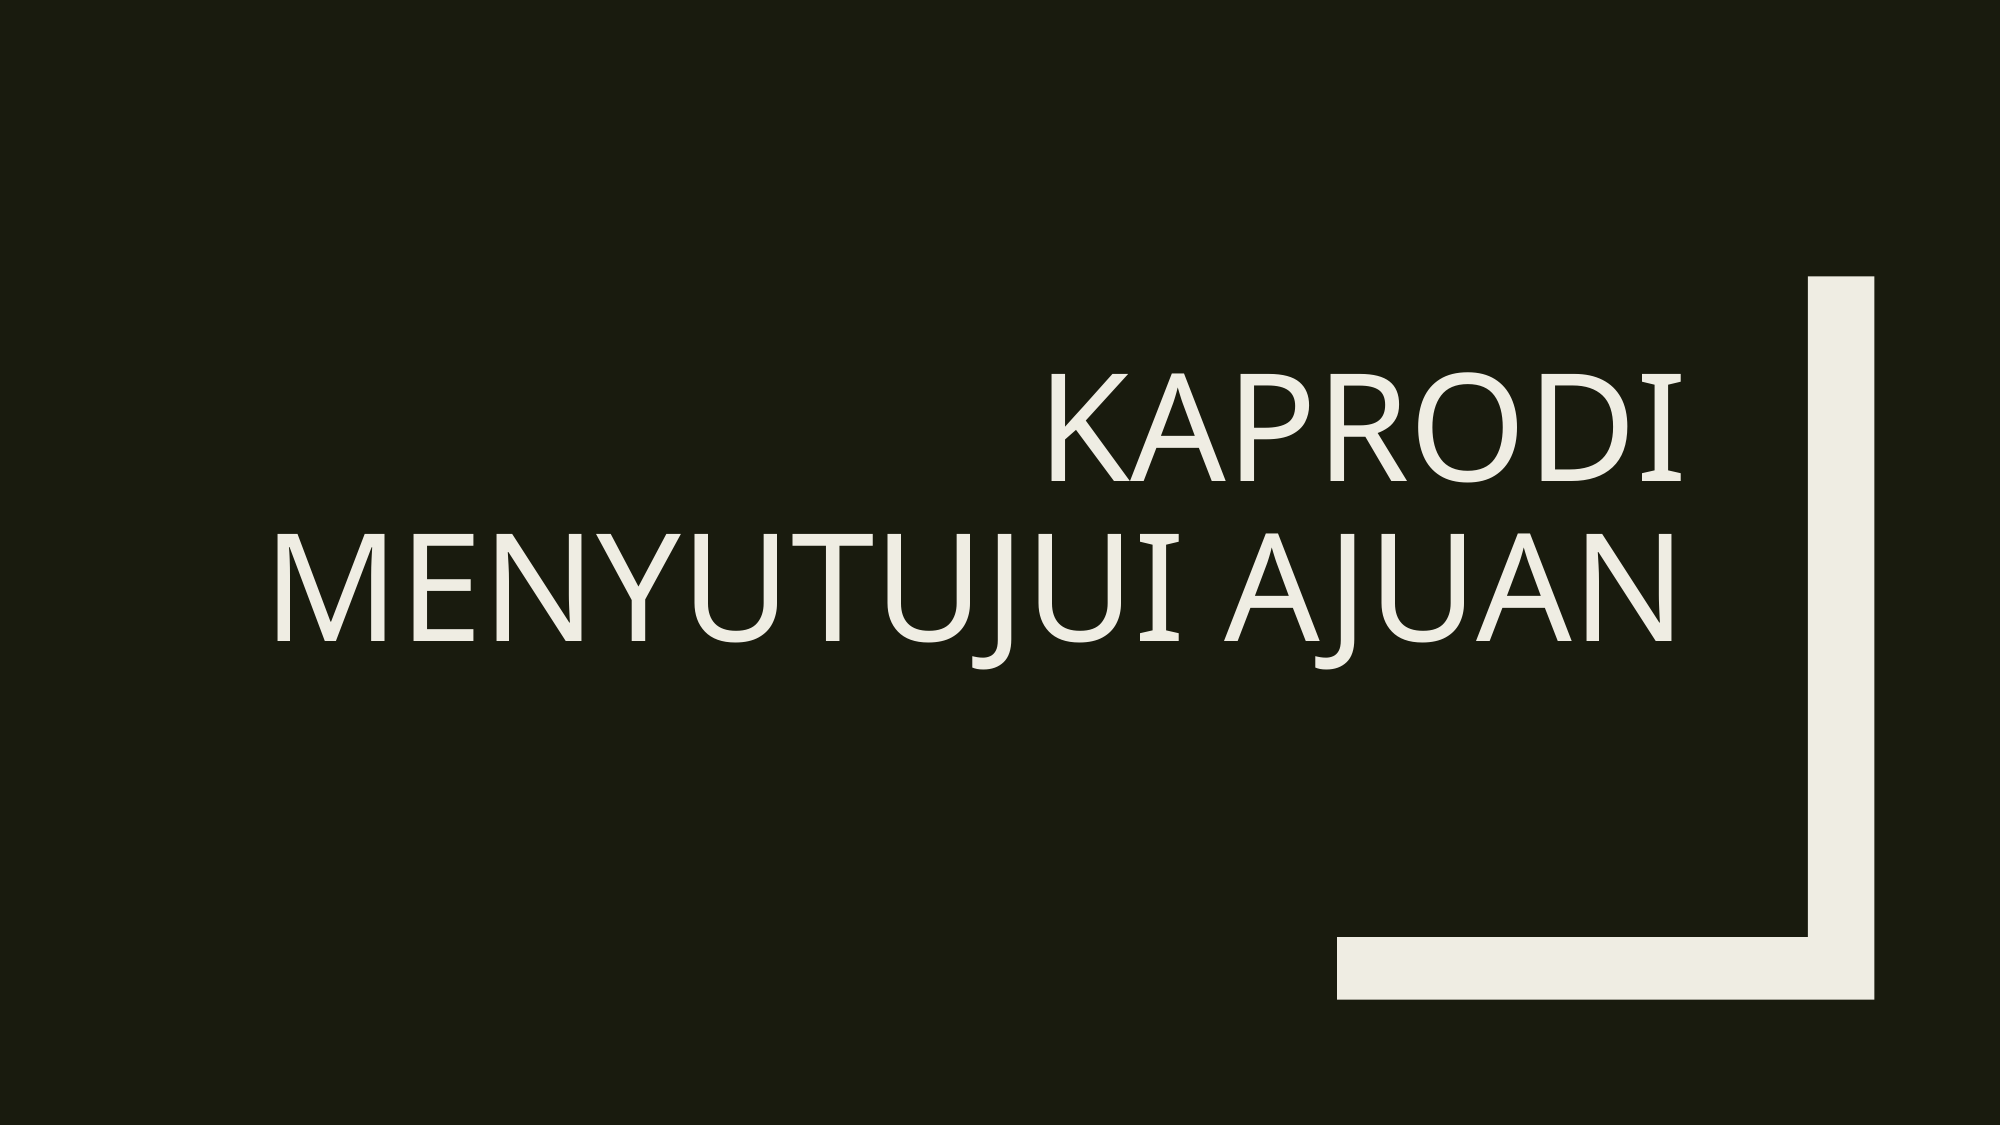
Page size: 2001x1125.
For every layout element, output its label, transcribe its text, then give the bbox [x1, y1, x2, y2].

title Kaprodi menyutujui ajuan [125, 213, 1703, 682]
